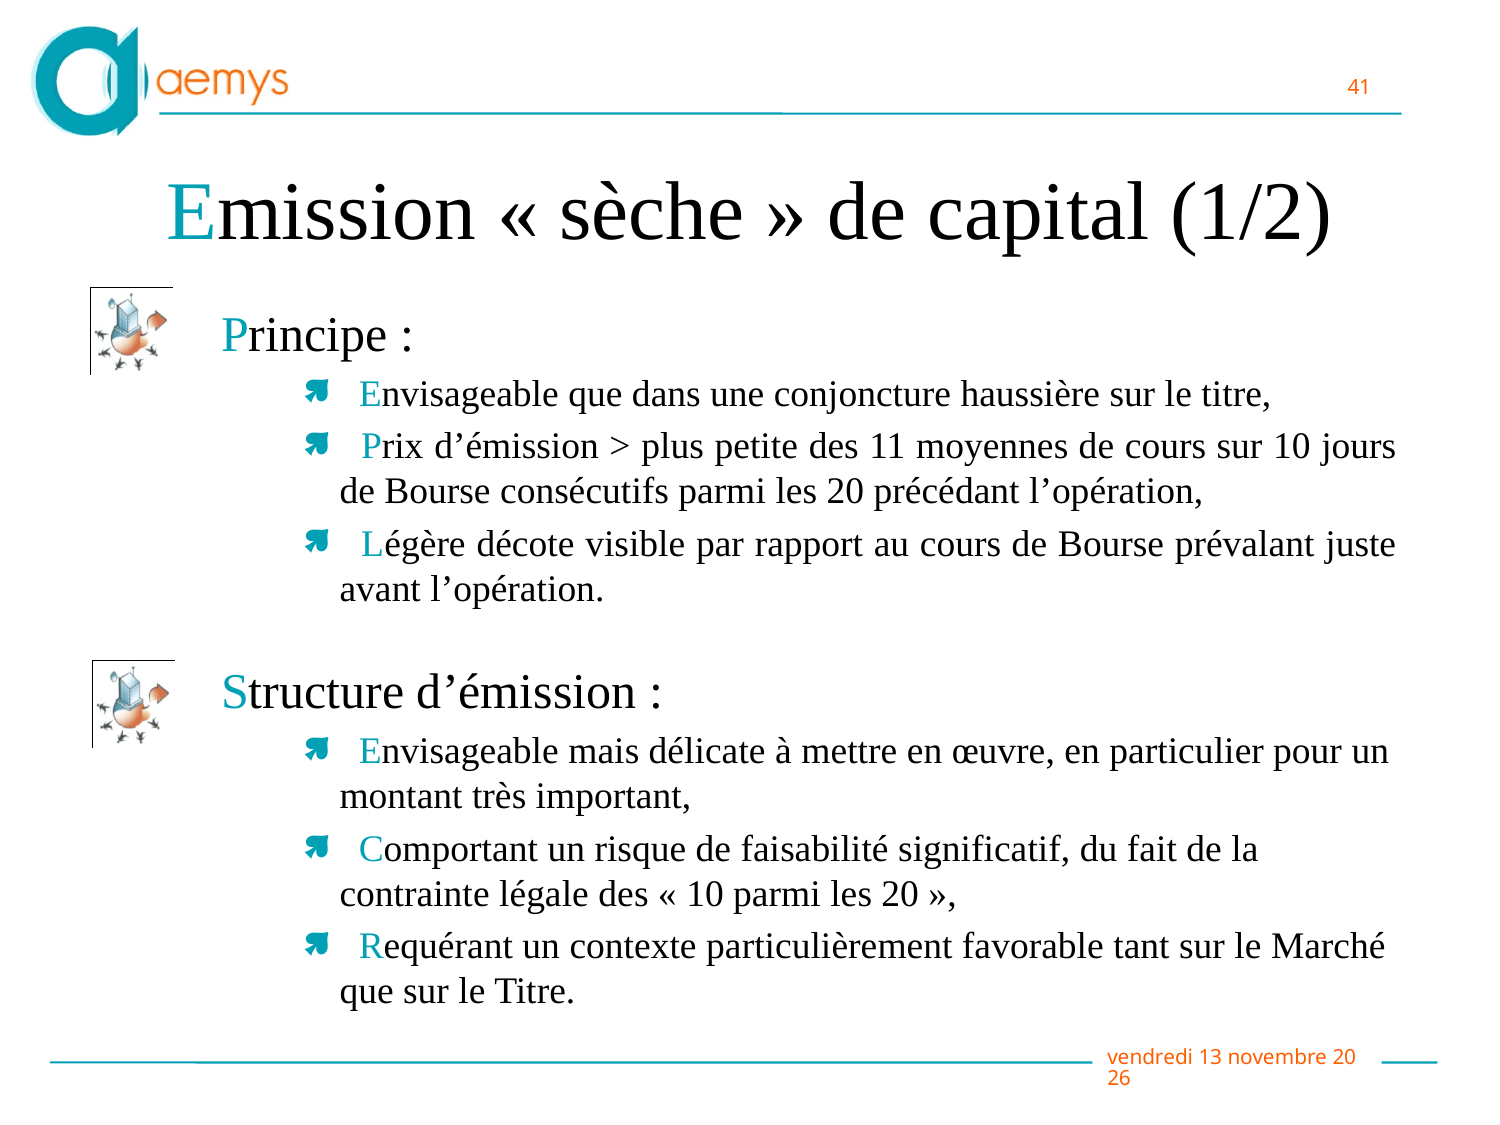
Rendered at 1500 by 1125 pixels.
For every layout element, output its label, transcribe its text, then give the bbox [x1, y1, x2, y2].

text_box Emission « sèche » de capital (1/2) [112, 112, 1388, 293]
text_box Principe : Envisageable que dans une conjoncture haussière sur le titre, Prix d’émission > plus petite des 11 moyennes de cours sur 10 jours de Bourse consécutifs parmi les 20 précédant l’opération, Légère décote visible par rapport au cours de Bourse prévalant juste avant l’opération. Structure d’émission : Envisageable mais délicate à mettre en œuvre, en particulier pour un montant très important, Comportant un risque de faisabilité significatif, du fait de la contrainte légale des « 10 parmi les 20 », Requérant un contexte particulièrement favorable tant sur le Marché que sur le Titre. [137, 293, 1413, 1025]
picture [92, 660, 176, 749]
picture [29, 24, 290, 138]
picture [90, 287, 174, 376]
